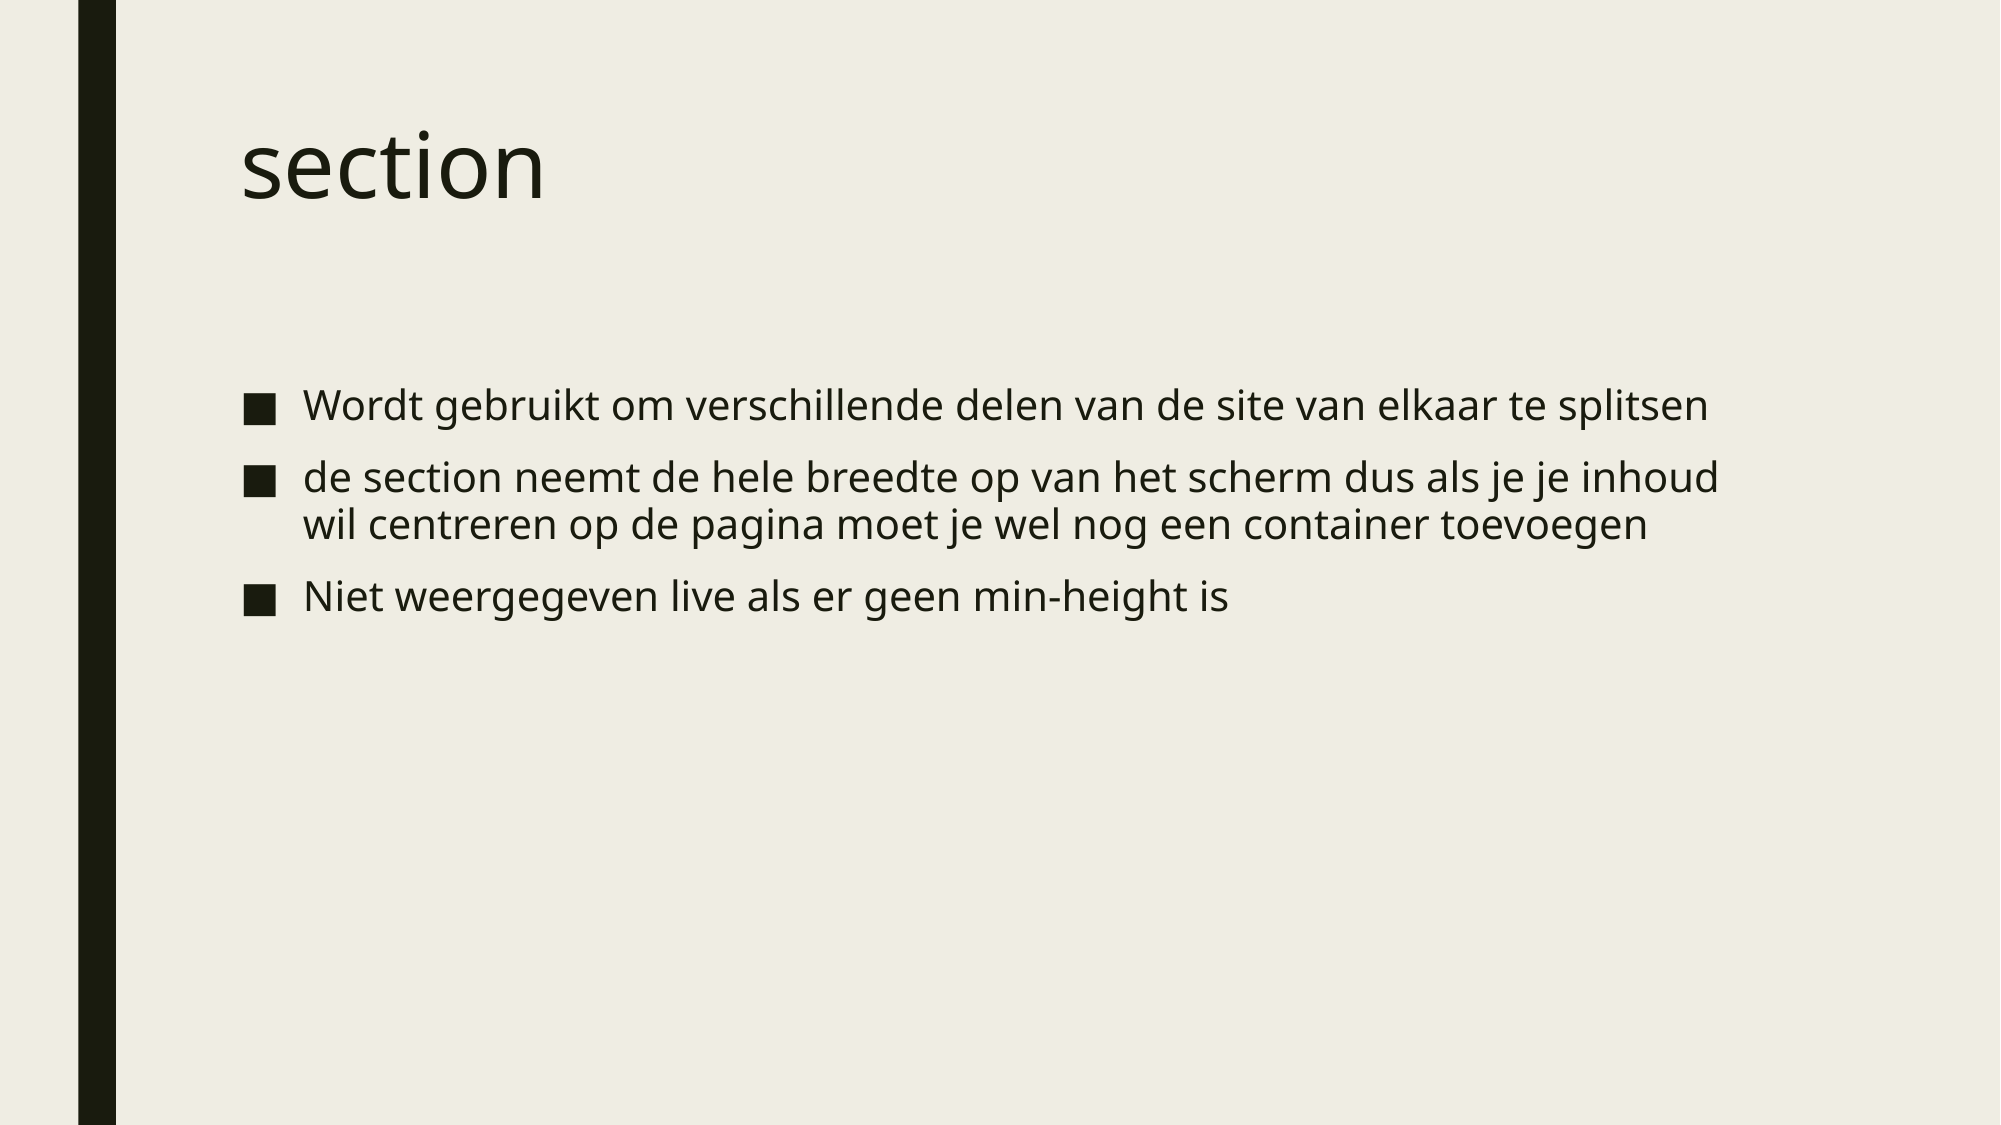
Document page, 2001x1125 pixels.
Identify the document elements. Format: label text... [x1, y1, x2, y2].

title section [225, 112, 1800, 357]
list Wordt gebruikt om verschillende delen van de site van elkaar te splitsen de section neemt de hele breedte op van het scherm dus als je je inhoud wil centreren op de pagina moet je wel nog een container toevoegen Niet weergegeven live als er geen min-height is [225, 375, 1800, 963]
